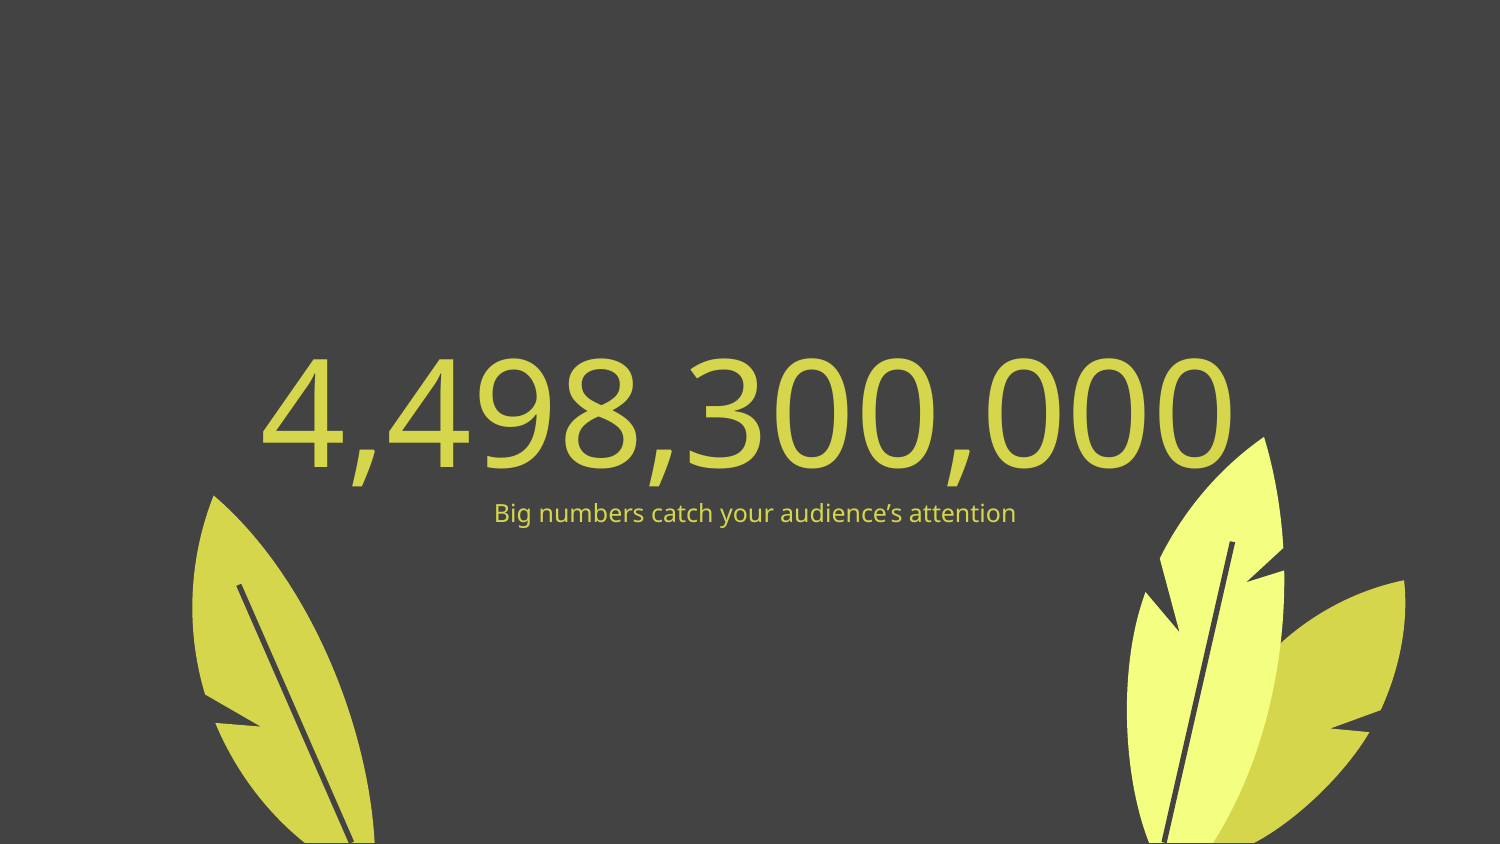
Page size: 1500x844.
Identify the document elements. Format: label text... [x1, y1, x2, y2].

title 4,498,300,000 [260, 314, 1240, 435]
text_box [185, 436, 1410, 844]
